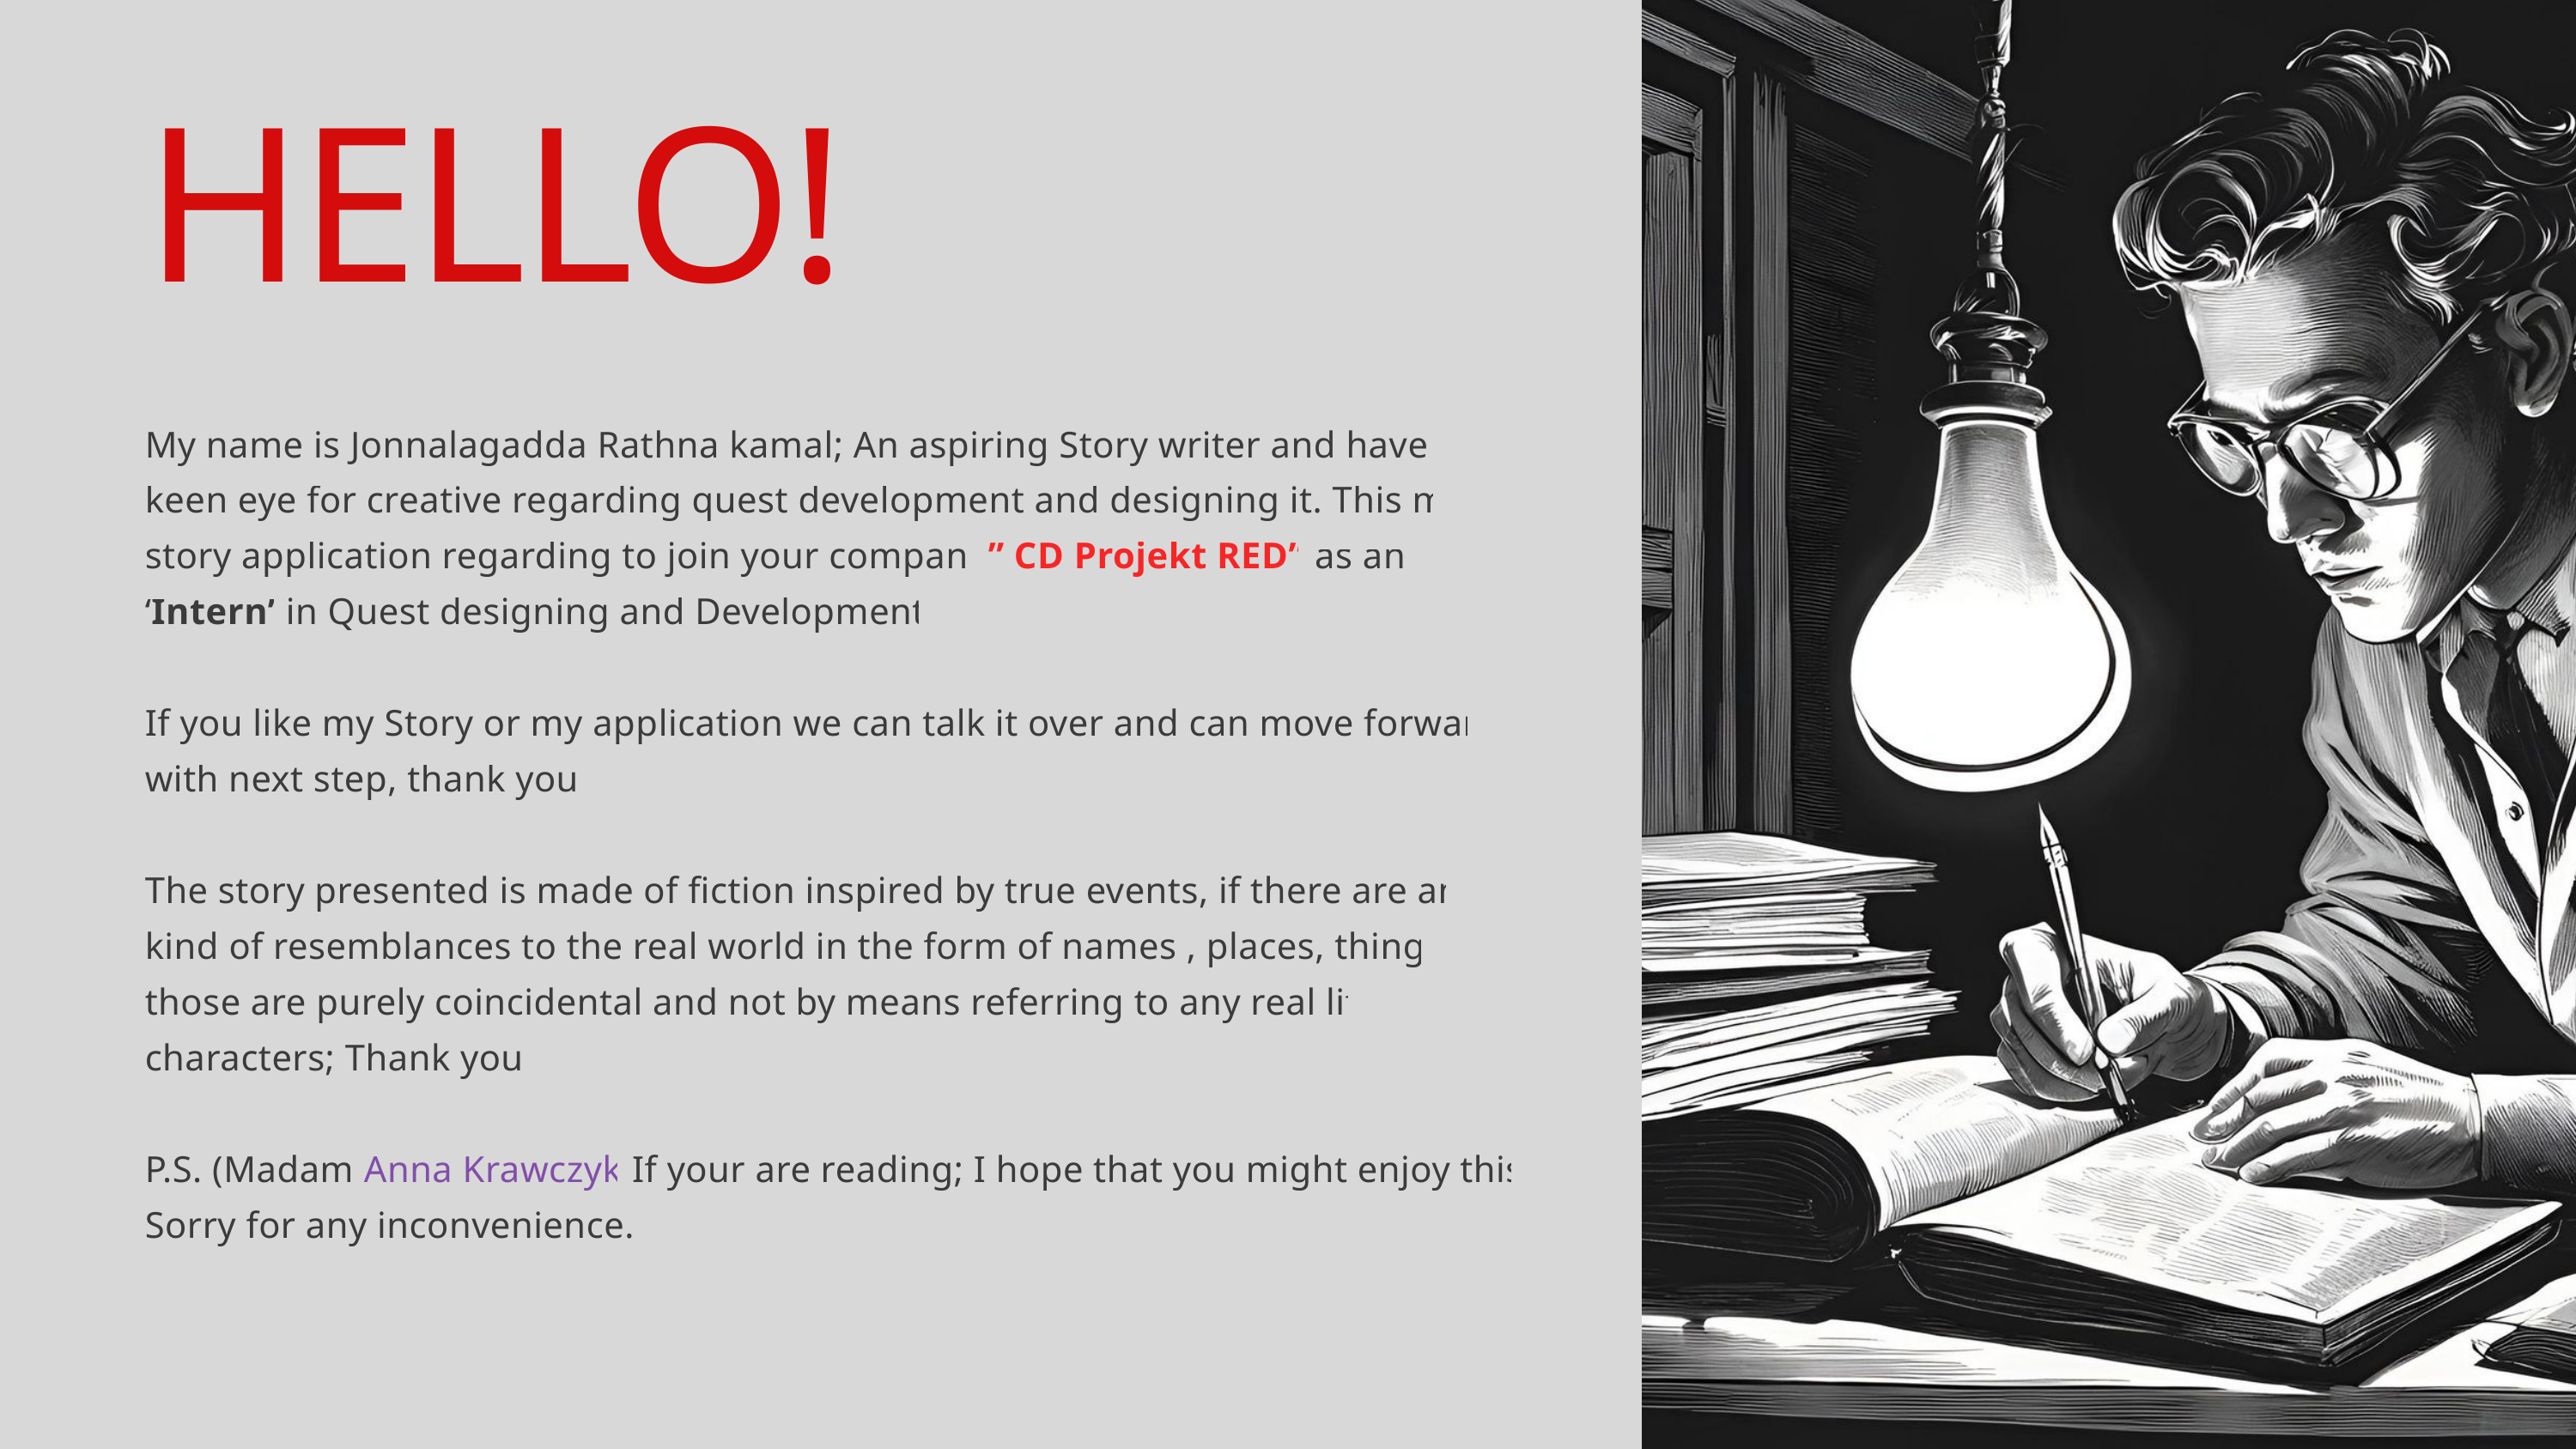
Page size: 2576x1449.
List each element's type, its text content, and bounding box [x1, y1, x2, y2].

text_box HELLO! [144, 127, 1540, 325]
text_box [1641, 0, 2576, 1449]
text_box My name is Jonnalagadda Rathna kamal; An aspiring Story writer and have a keen eye for creative regarding quest development and designing it. This my story application regarding to join your company” CD Projekt RED” as an ‘Intern’ in Quest designing and Development. If you like my Story or my application we can talk it over and can move forward with next step, thank you. The story presented is made of fiction inspired by true events, if there are any kind of resemblances to the real world in the form of names , places, things; those are purely coincidental and not by means referring to any real life characters; Thank you. P.S. (Madam Anna Krawczyk If your are reading; I hope that you might enjoy this, Sorry for any inconvenience.) [144, 409, 1540, 1381]
